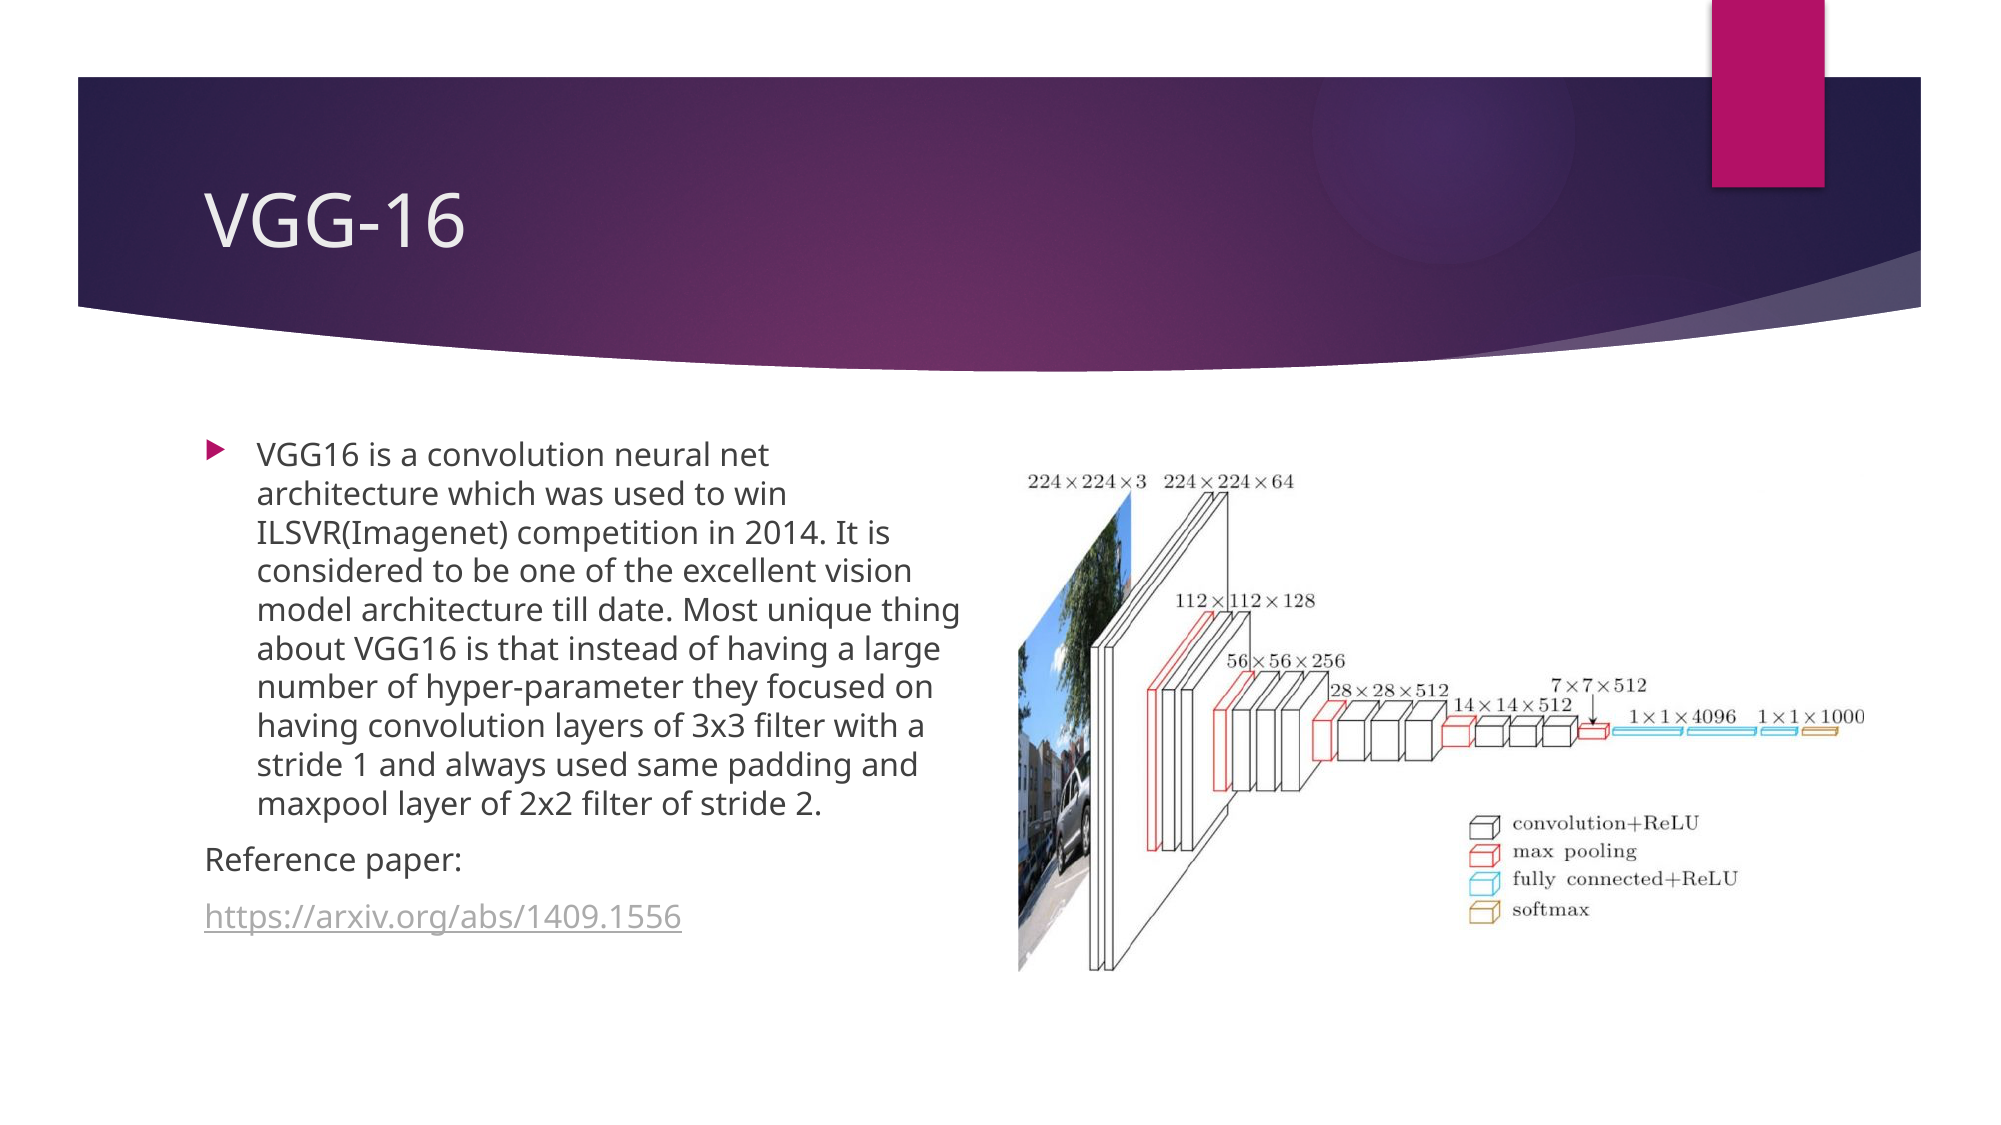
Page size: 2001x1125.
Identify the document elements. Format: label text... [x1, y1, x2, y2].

title VGG-16 [189, 159, 1627, 276]
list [1018, 474, 1864, 973]
list VGG16 is a convolution neural net architecture which was used to win ILSVR(Imagenet) competition in 2014. It is considered to be one of the excellent vision model architecture till date. Most unique thing about VGG16 is that instead of having a large number of hyper-parameter they focused on having convolution layers of 3x3 filter with a stride 1 and always used same padding and maxpool layer of 2x2 filter of stride 2. Reference paper: https://arxiv.org/abs/1409.1556 [189, 427, 981, 988]
